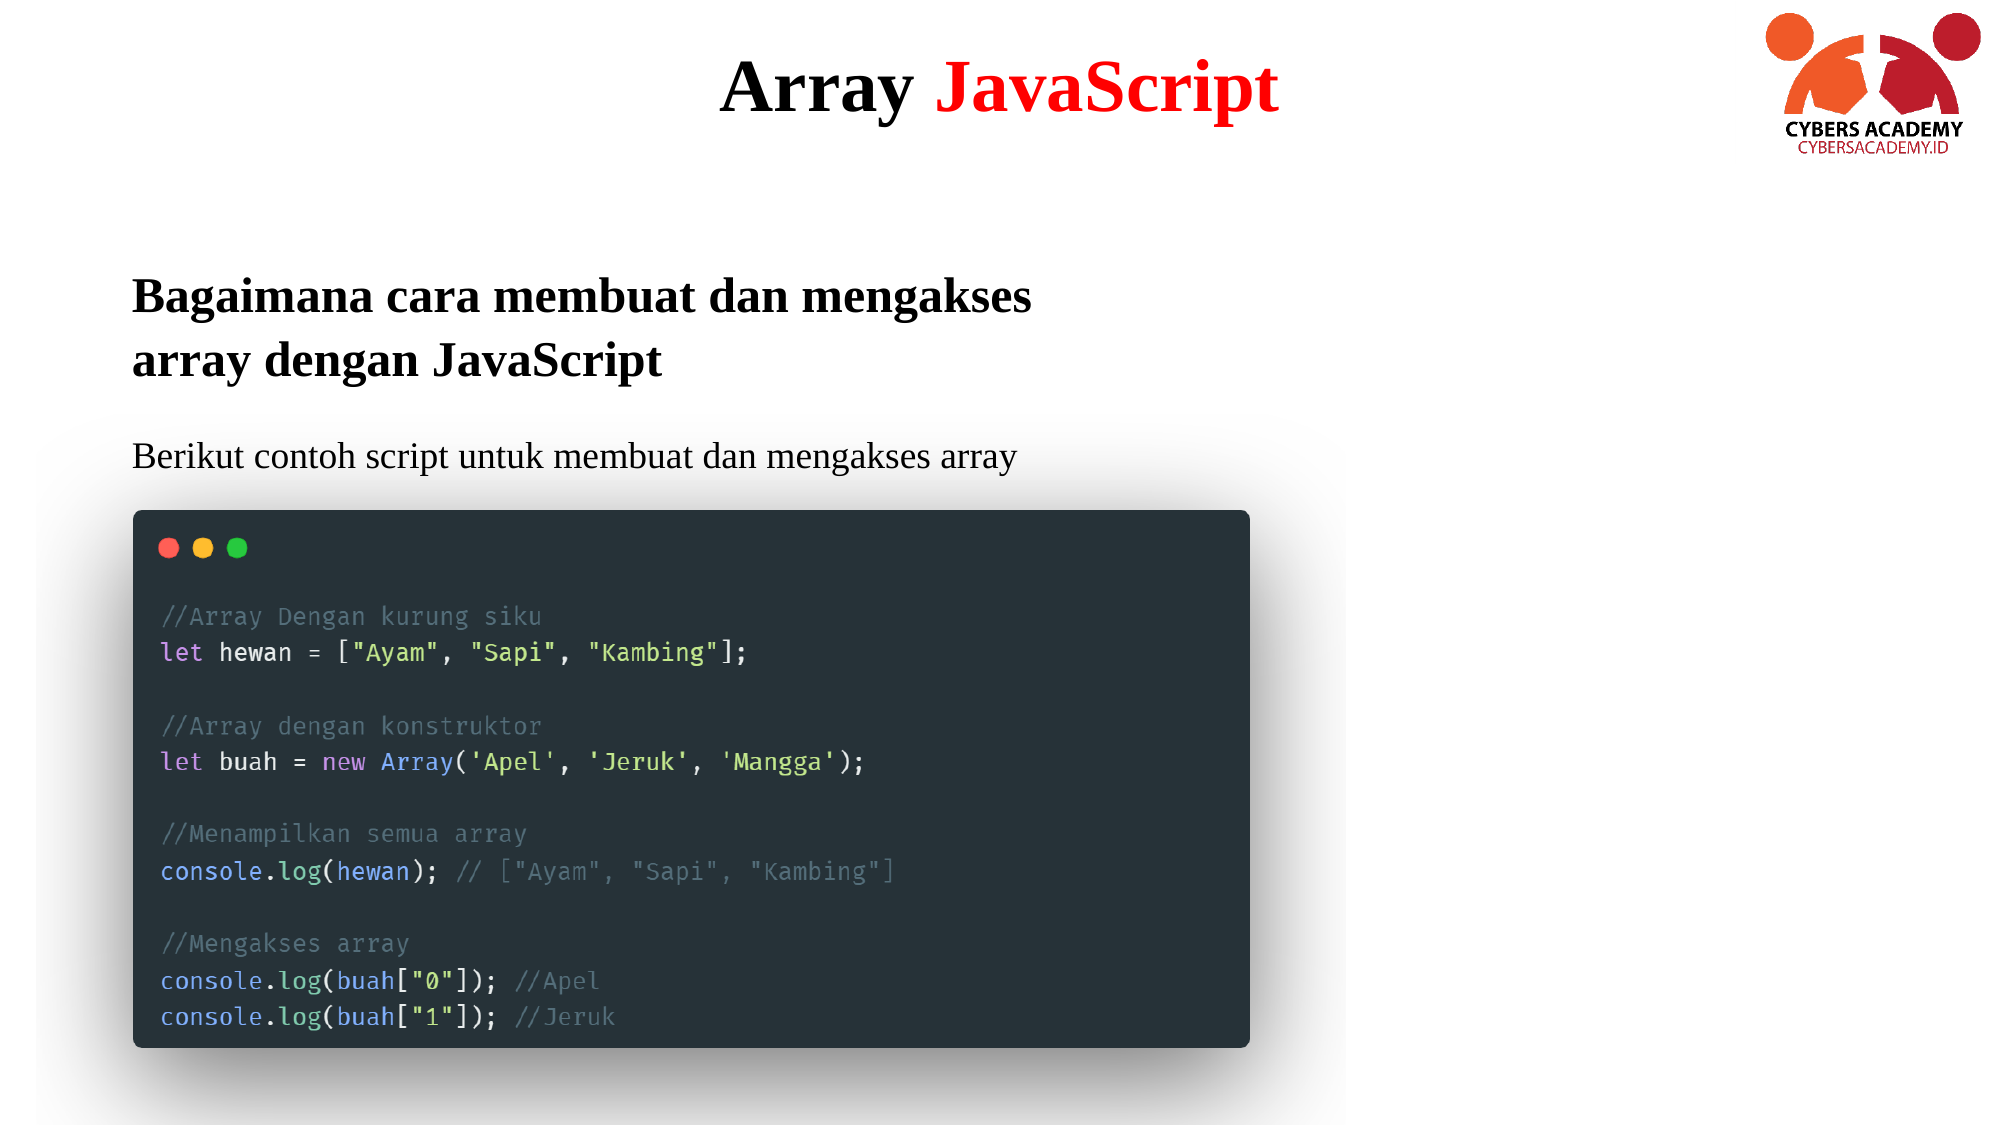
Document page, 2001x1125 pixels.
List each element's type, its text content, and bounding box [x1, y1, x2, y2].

picture [36, 414, 1346, 1125]
text_box Array JavaScript [576, 29, 1424, 135]
text_box Bagaimana cara membuat dan mengakses array dengan JavaScript [116, 250, 1124, 394]
picture [1735, 1, 2000, 164]
text_box Berikut contoh script untuk membuat dan mengakses array [116, 400, 1484, 484]
